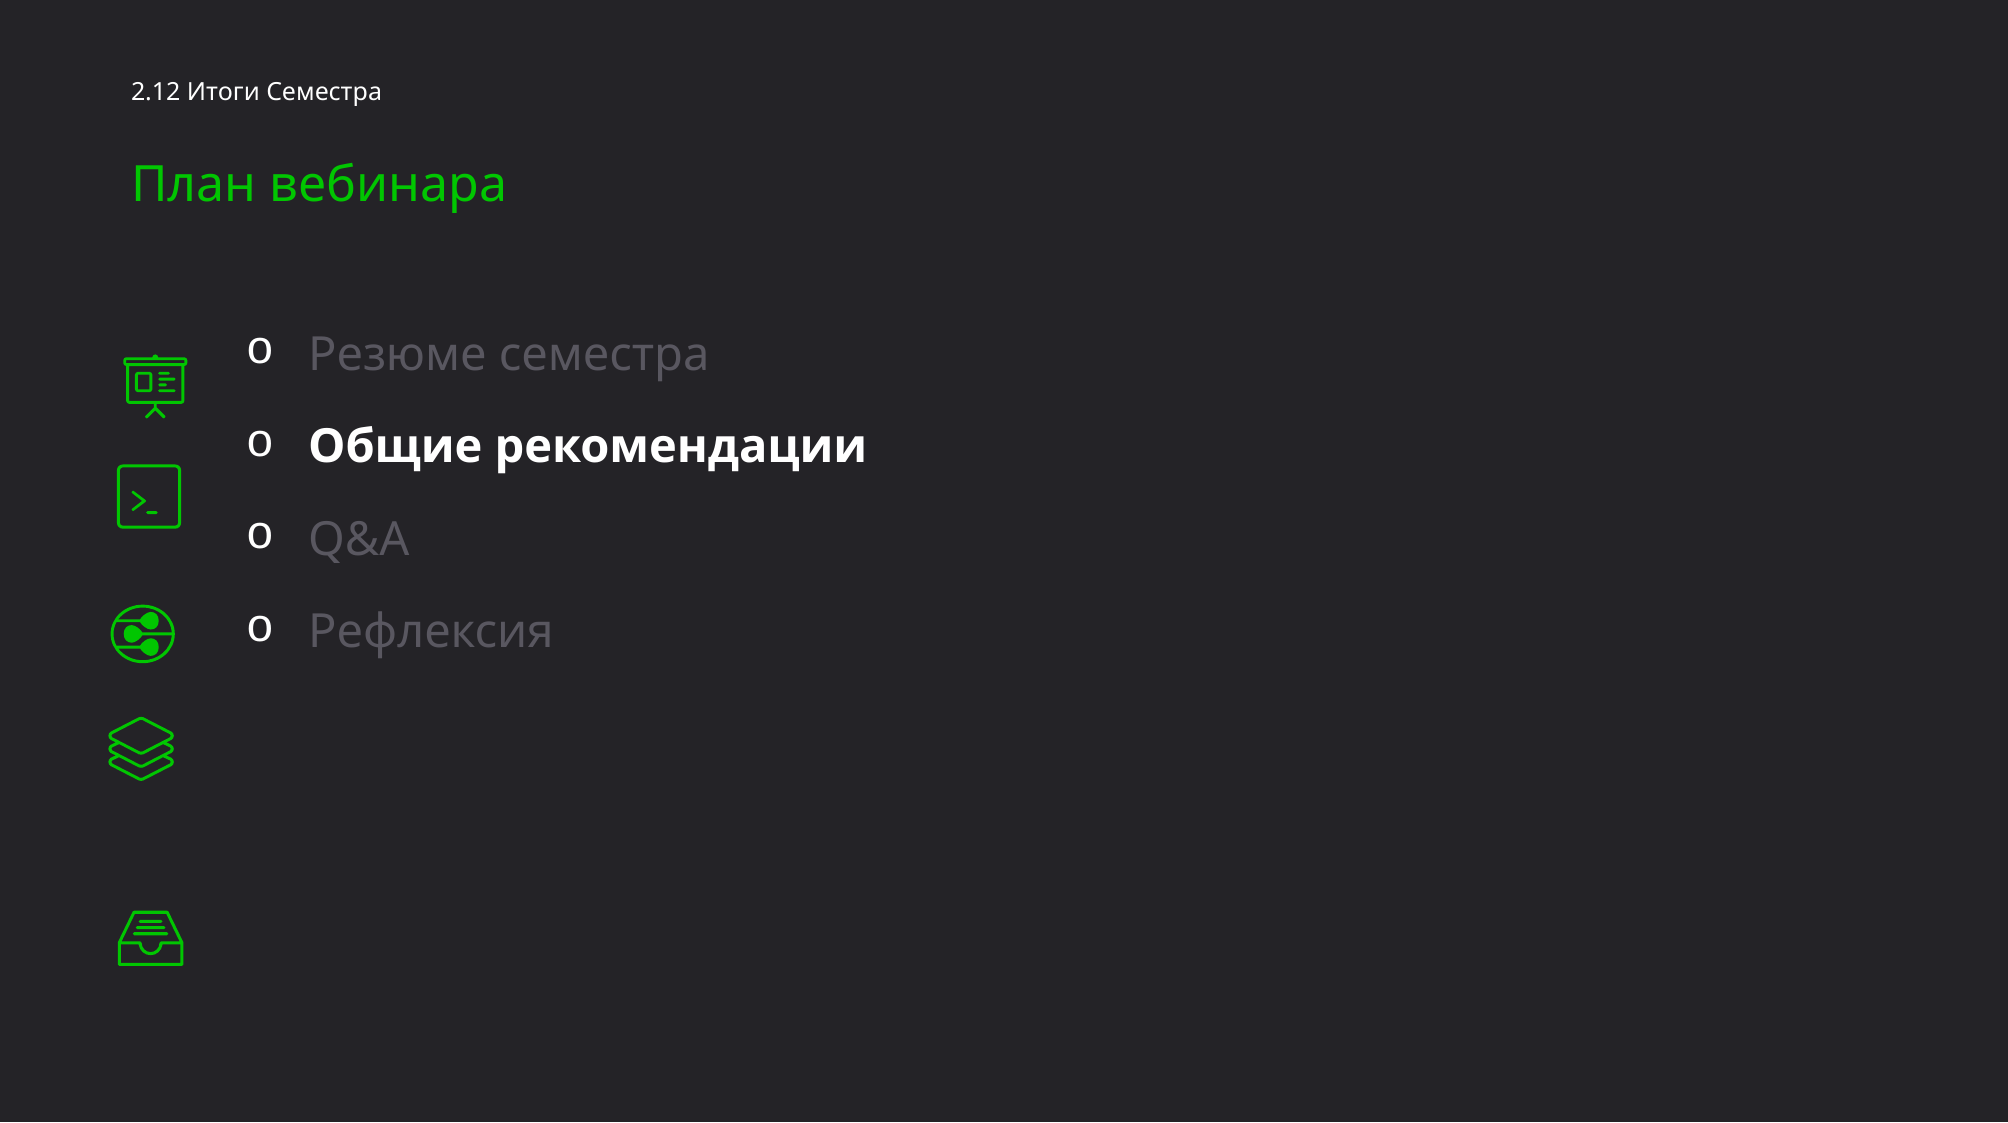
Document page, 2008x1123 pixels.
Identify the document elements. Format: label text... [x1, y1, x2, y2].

text_box [108, 716, 174, 781]
text_box 2.12 Итоги Семестра [131, 55, 1150, 133]
text_box [110, 604, 175, 664]
text_box [123, 354, 188, 419]
text_box План вебинара [131, 133, 1004, 281]
text_box [117, 910, 184, 966]
text_box Резюме семестра Общие рекомендации Q&A Рефлексия [229, 314, 1728, 1088]
text_box [116, 464, 182, 529]
